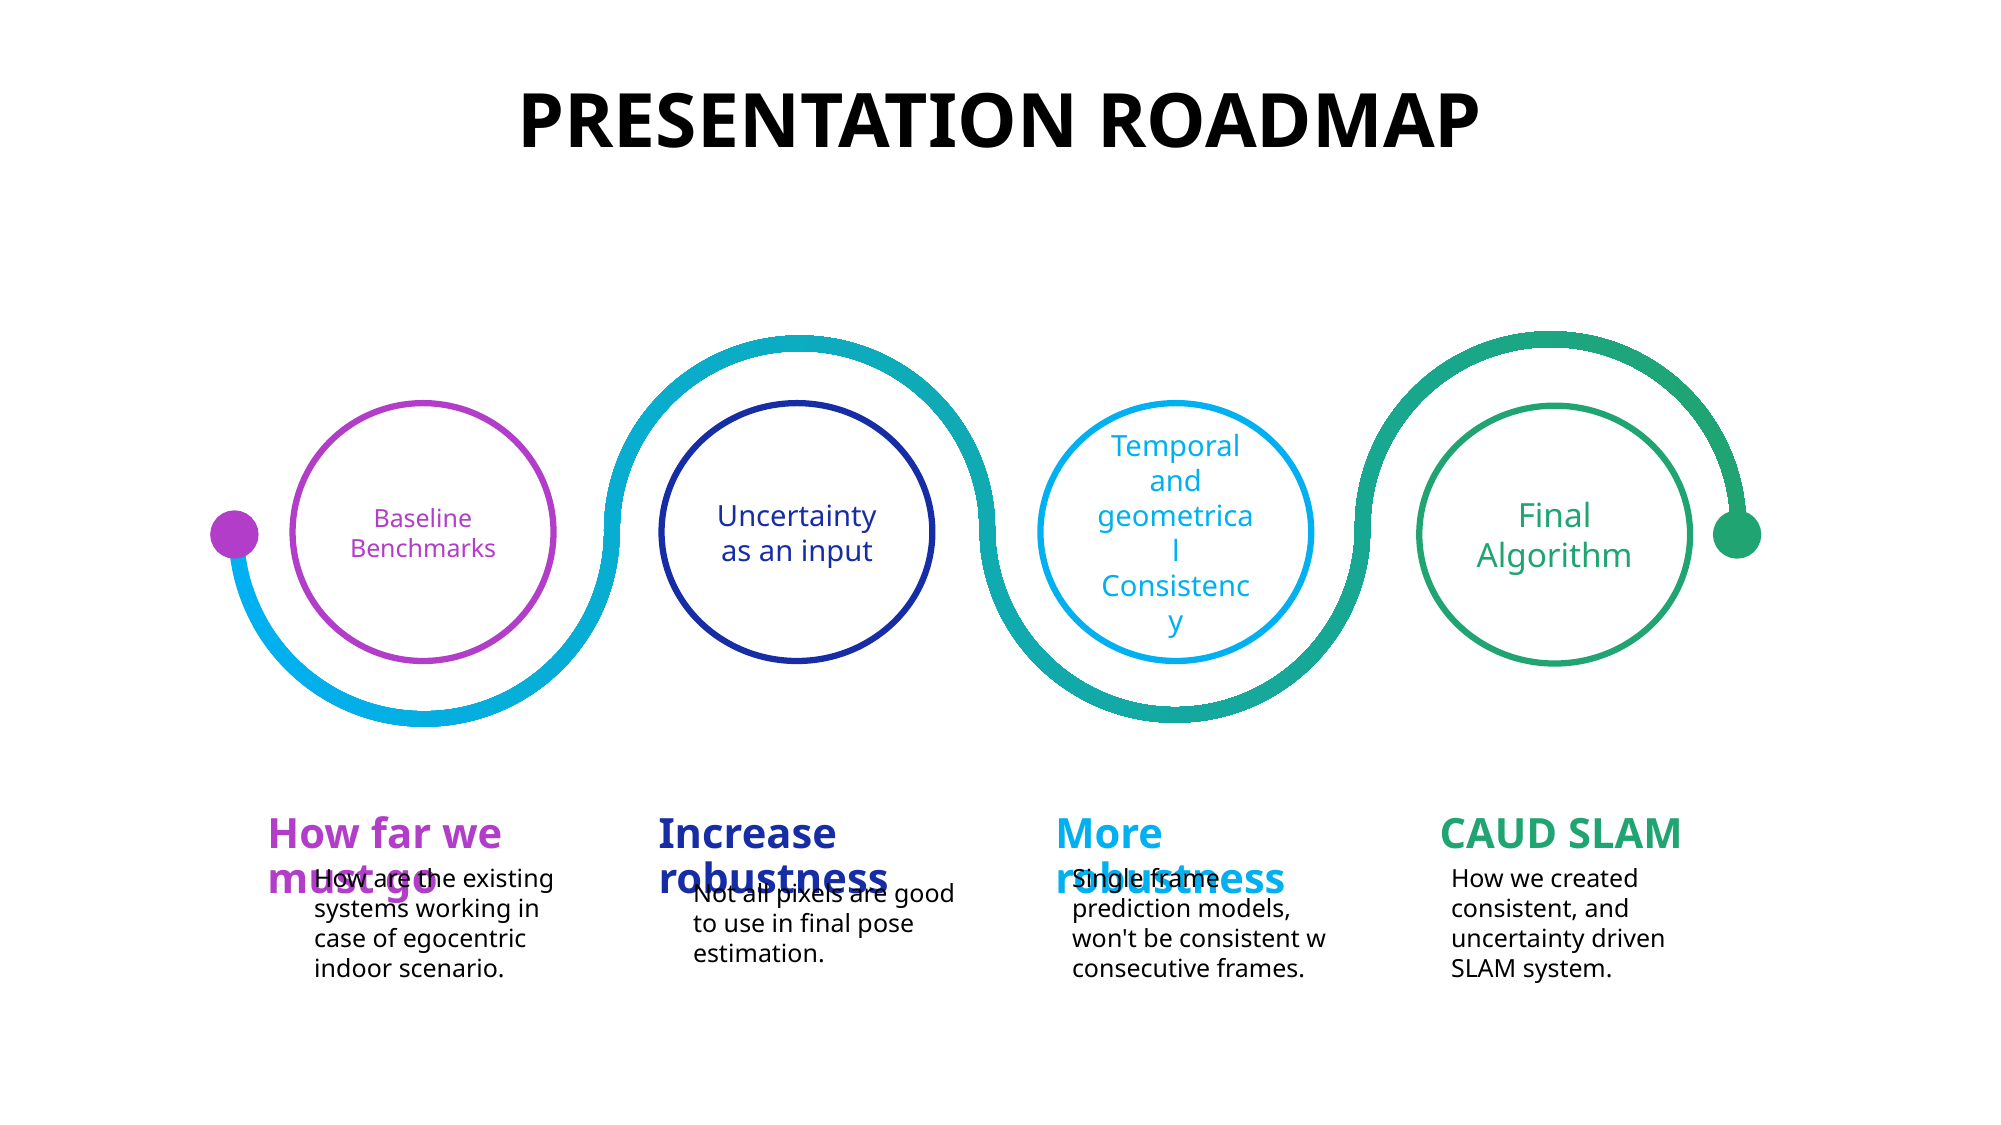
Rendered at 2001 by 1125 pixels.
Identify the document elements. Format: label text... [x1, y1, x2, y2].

list CAUD SLAM [1424, 805, 1720, 855]
list Single frame prediction models, won't be consistent w consecutive frames. [1057, 854, 1355, 986]
text_box [1718, 515, 1757, 554]
text_box Temporal and geometrical Consistency [1039, 402, 1313, 663]
title Presentation ROADMAP [37, 75, 1963, 179]
list How far we must go [252, 805, 629, 855]
text_box [215, 515, 254, 554]
list More robustness [1040, 805, 1360, 855]
text_box Uncertainty as an input [660, 402, 934, 663]
list Increase robustness [643, 805, 1020, 870]
text_box [228, 330, 1747, 728]
text_box Baseline Benchmarks [291, 402, 555, 663]
list How are the existing systems working in case of egocentric indoor scenario. [299, 854, 597, 1006]
list How we created consistent, and uncertainty driven SLAM system. [1436, 854, 1734, 986]
text_box Final Algorithm [1418, 404, 1692, 665]
list Not all pixels are good to use in final pose estimation. [678, 869, 976, 986]
